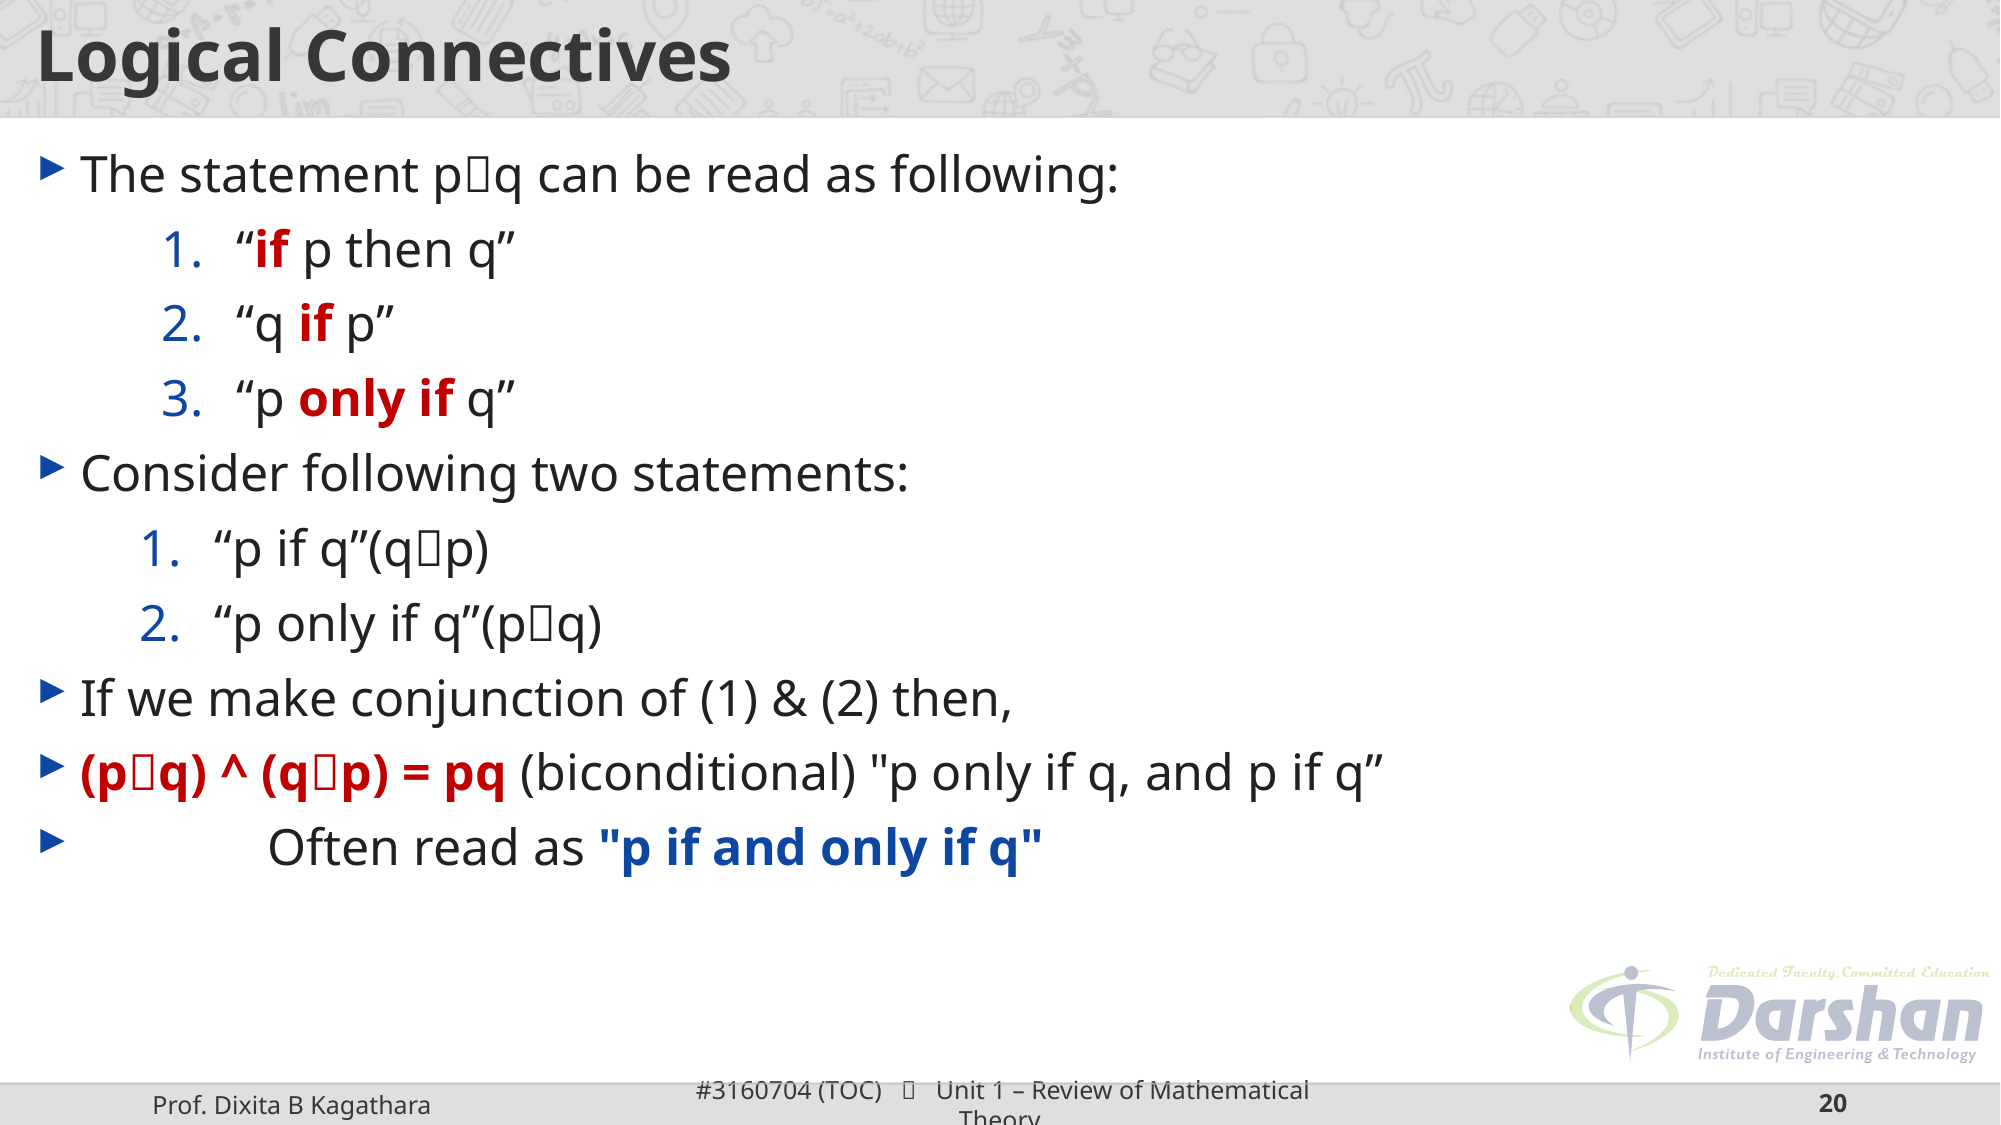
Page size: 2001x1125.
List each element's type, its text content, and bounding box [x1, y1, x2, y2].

text_box Note: 5!=5*4! 6!=6*5! (K+1)!=(k+1)*k! [1570, 966, 1990, 1063]
title Logical Connectives [0, 0, 2000, 117]
